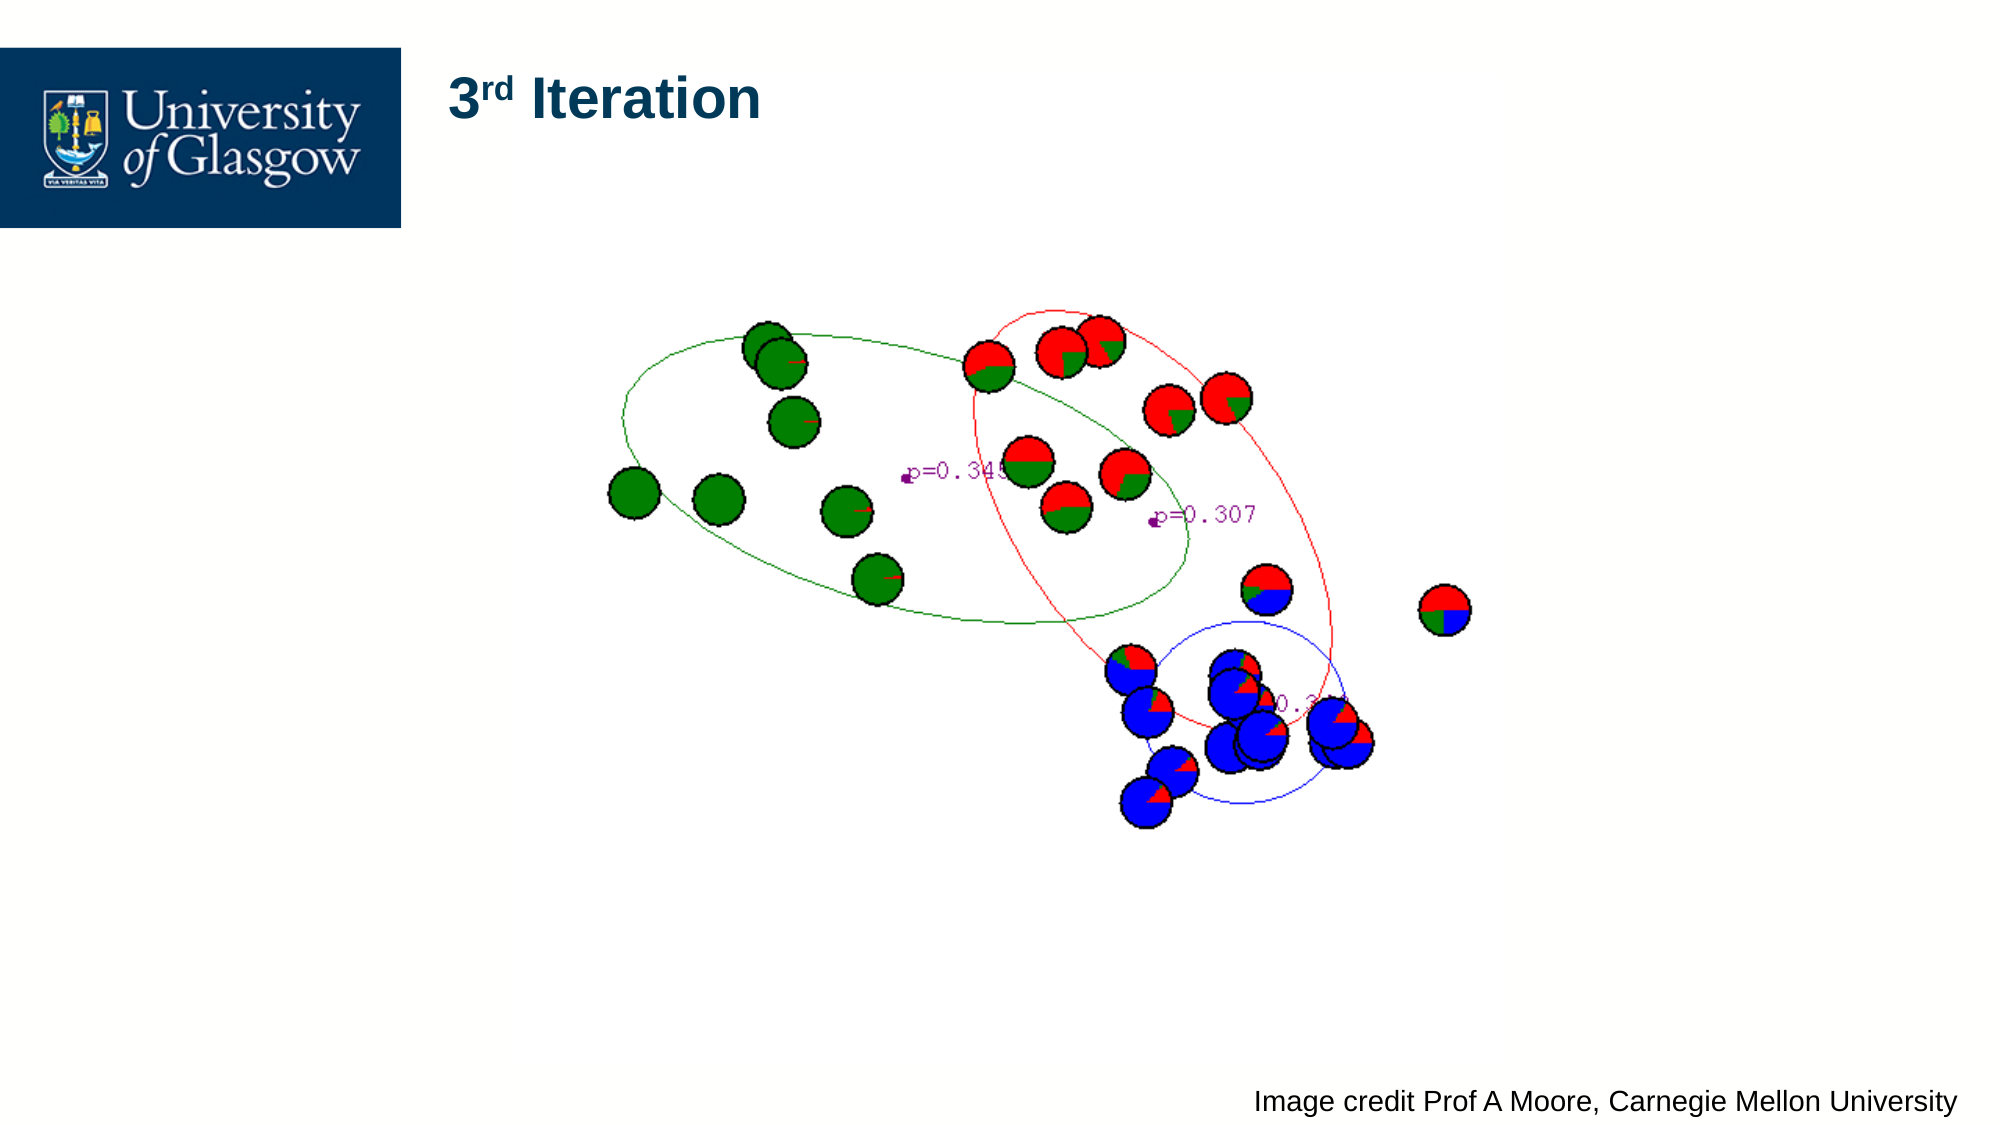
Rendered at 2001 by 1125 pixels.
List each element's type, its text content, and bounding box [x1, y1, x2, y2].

text_box Image credit Prof A Moore, Carnegie Mellon University [1239, 1074, 1988, 1125]
title 3rd Iteration [433, 59, 1863, 231]
picture [0, 0, 2000, 1125]
